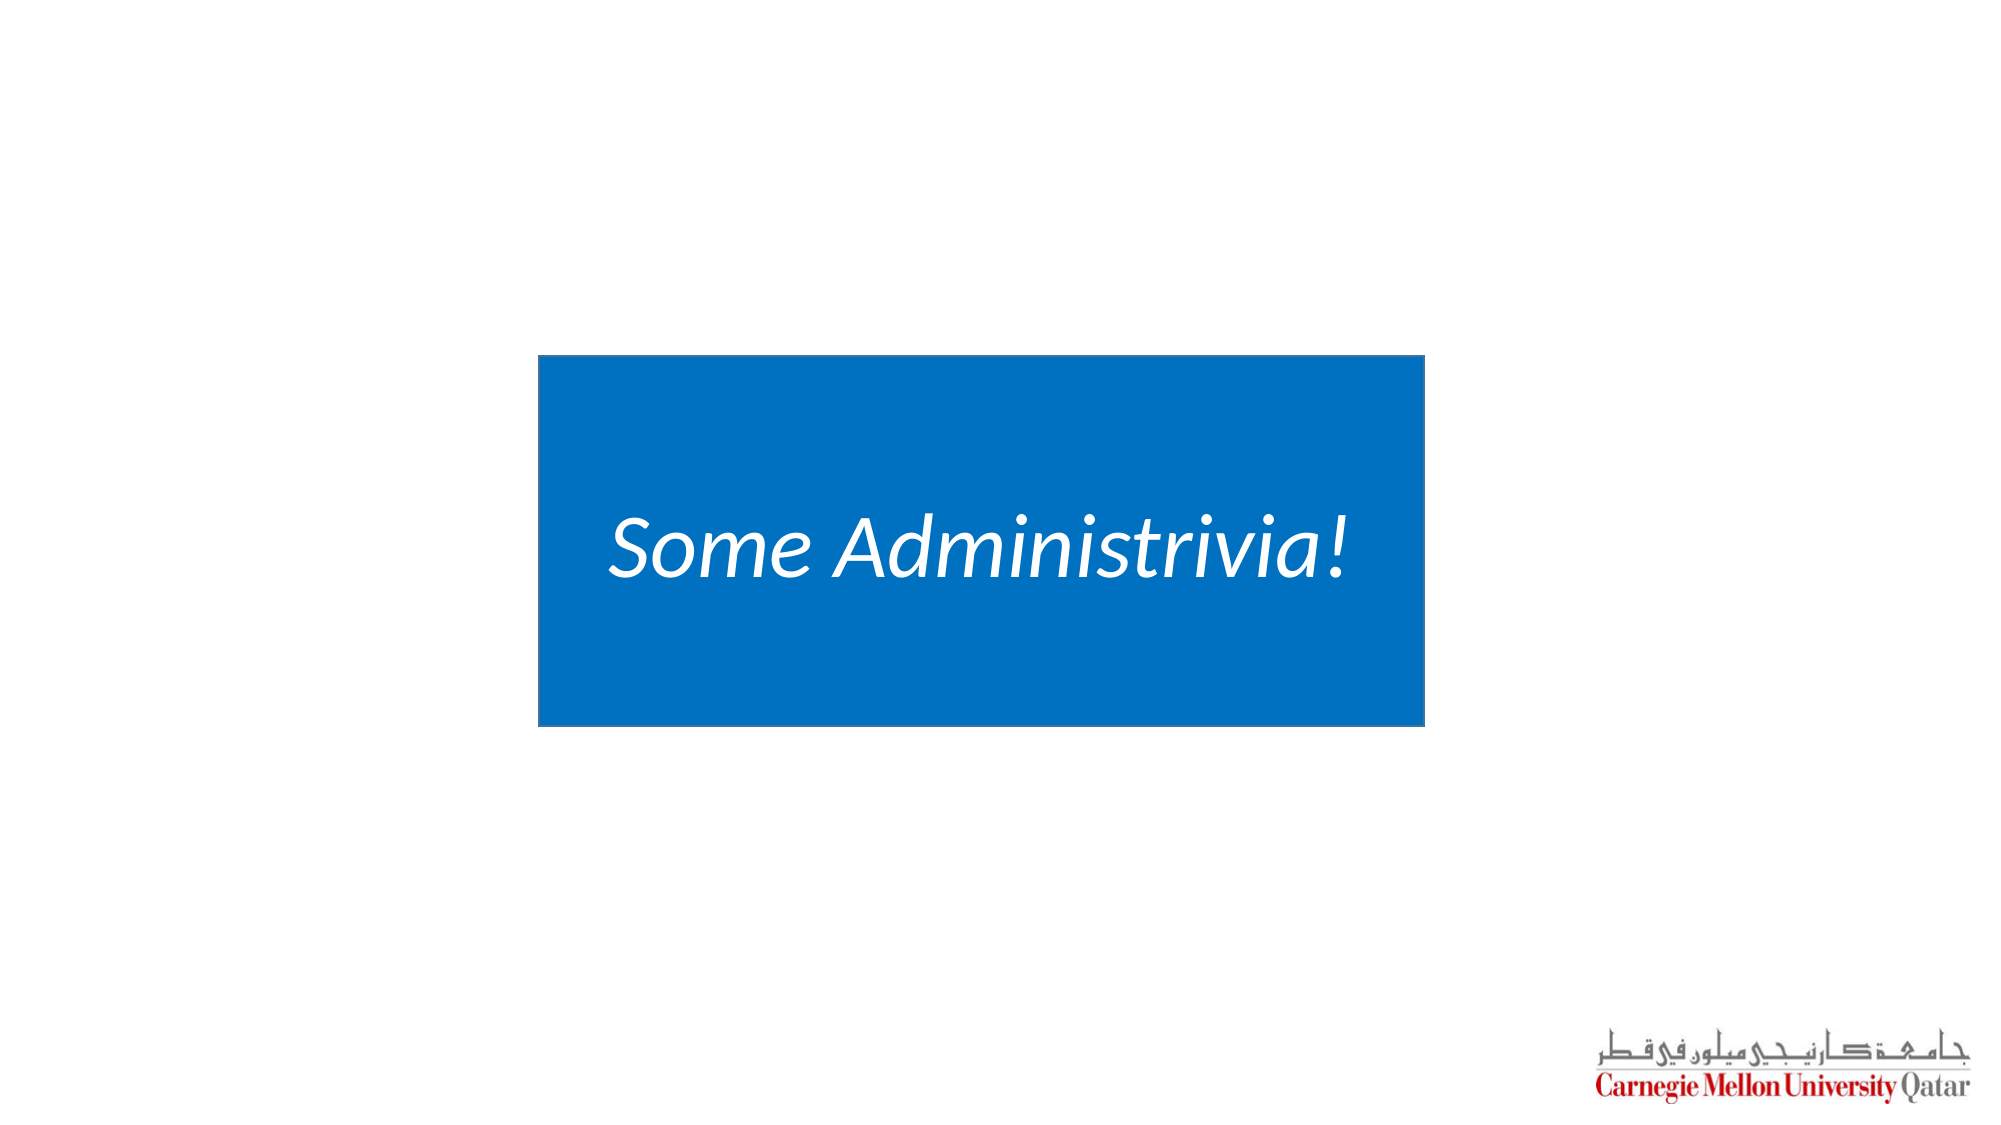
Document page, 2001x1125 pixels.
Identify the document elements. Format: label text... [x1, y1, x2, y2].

picture [1596, 1027, 1971, 1104]
text_box Some Administrivia! [538, 355, 1425, 727]
